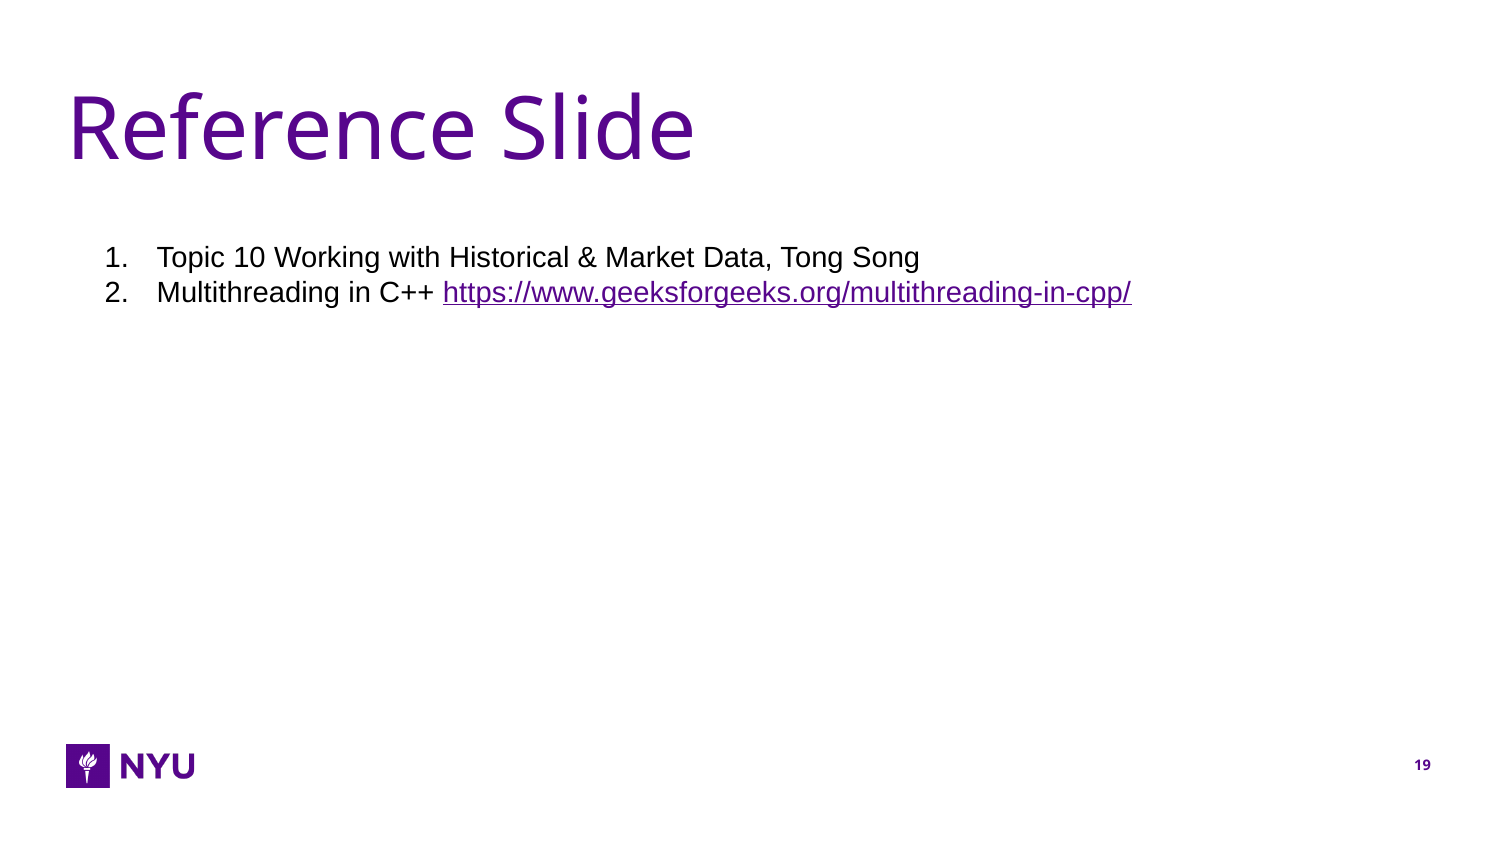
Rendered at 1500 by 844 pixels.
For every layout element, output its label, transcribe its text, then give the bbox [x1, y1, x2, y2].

text_box Topic 10 Working with Historical & Market Data, Tong Song Multithreading in C++ https://www.geeksforgeeks.org/multithreading-in-cpp/ [66, 222, 1321, 347]
picture [66, 744, 195, 788]
title Reference Slide [51, 72, 1434, 167]
